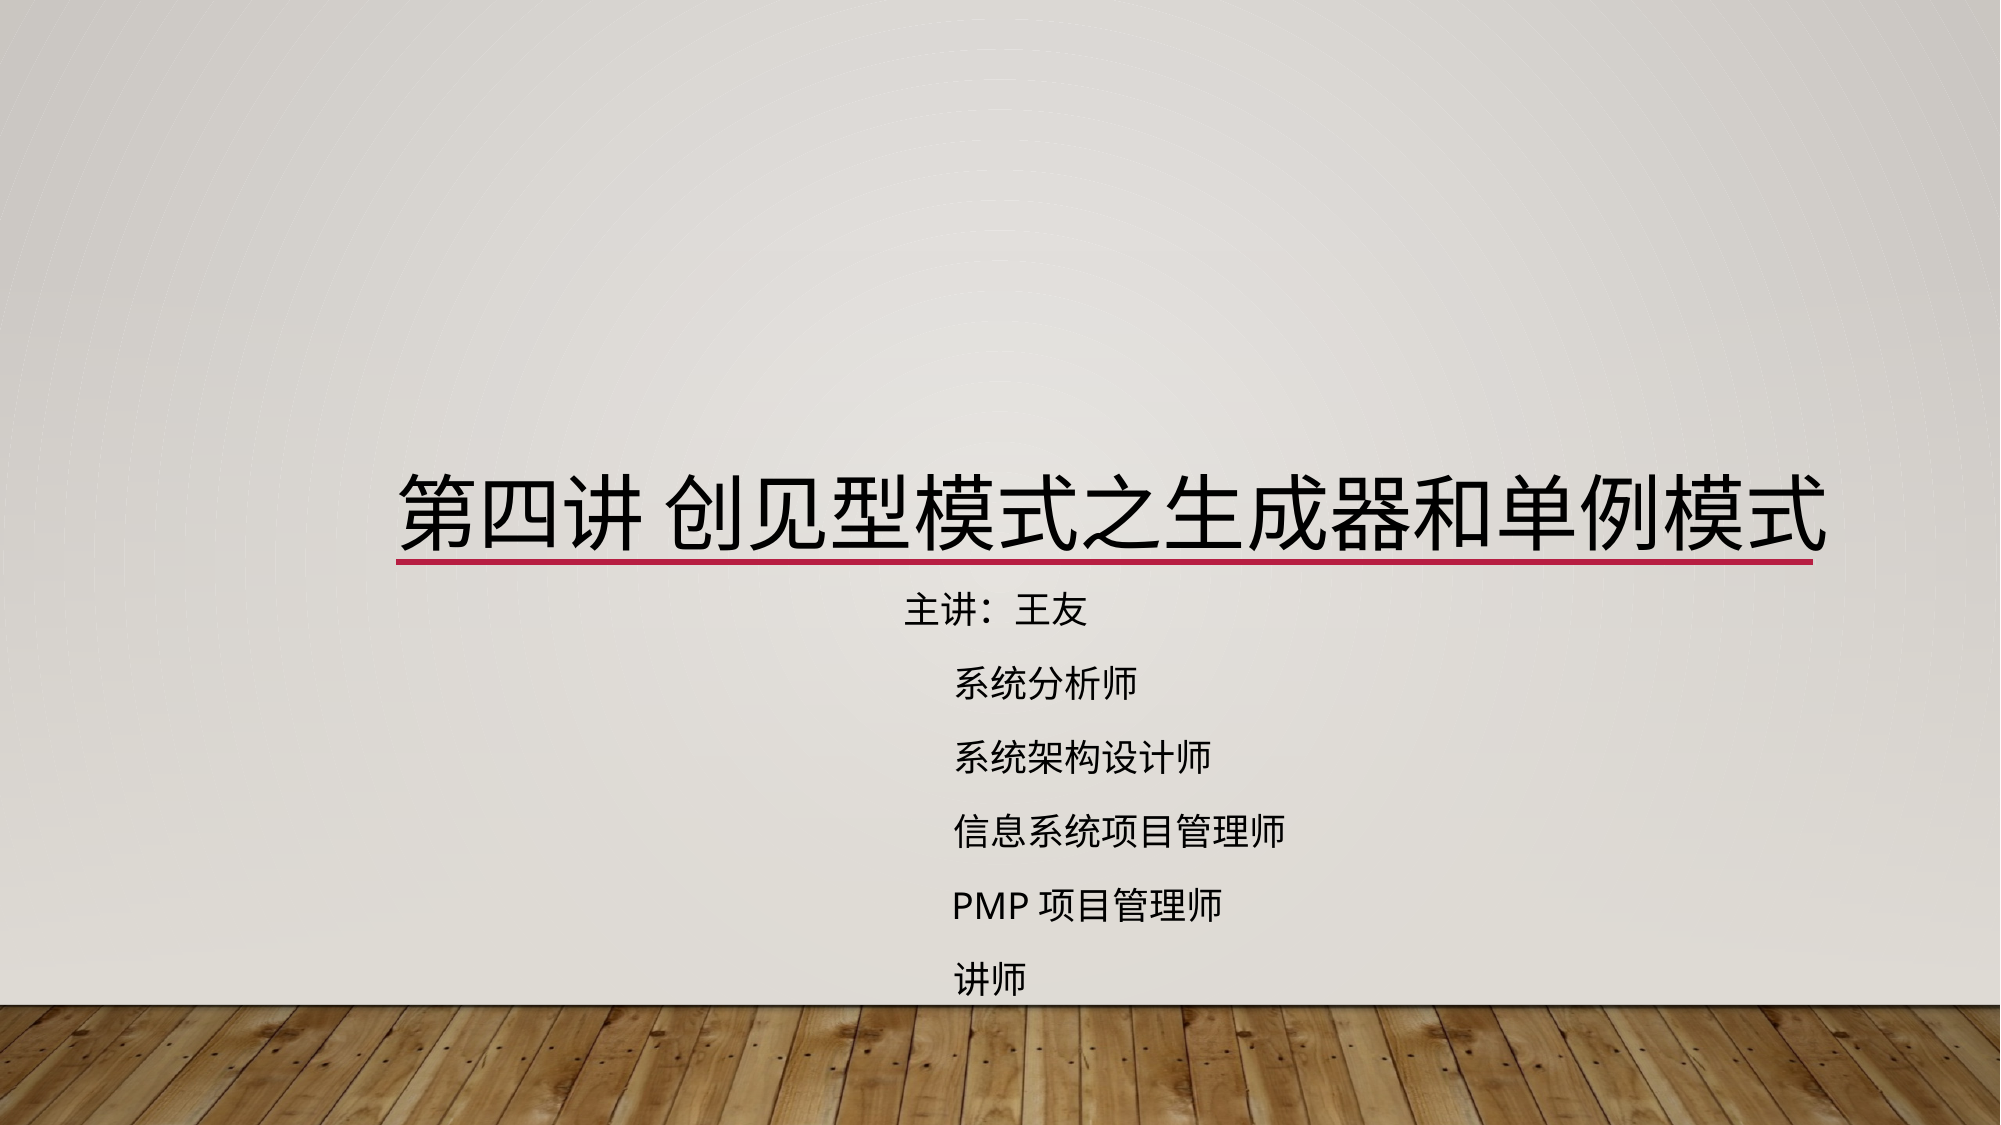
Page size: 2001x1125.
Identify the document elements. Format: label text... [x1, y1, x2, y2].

picture [0, 1005, 2000, 1125]
title 第四讲 创见型模式之生成器和单例模式 [380, 394, 1915, 563]
subtitle 主讲：王友 系统分析师 系统架构设计师 信息系统项目管理师 PMP项目管理师 讲师 [888, 562, 1446, 1016]
